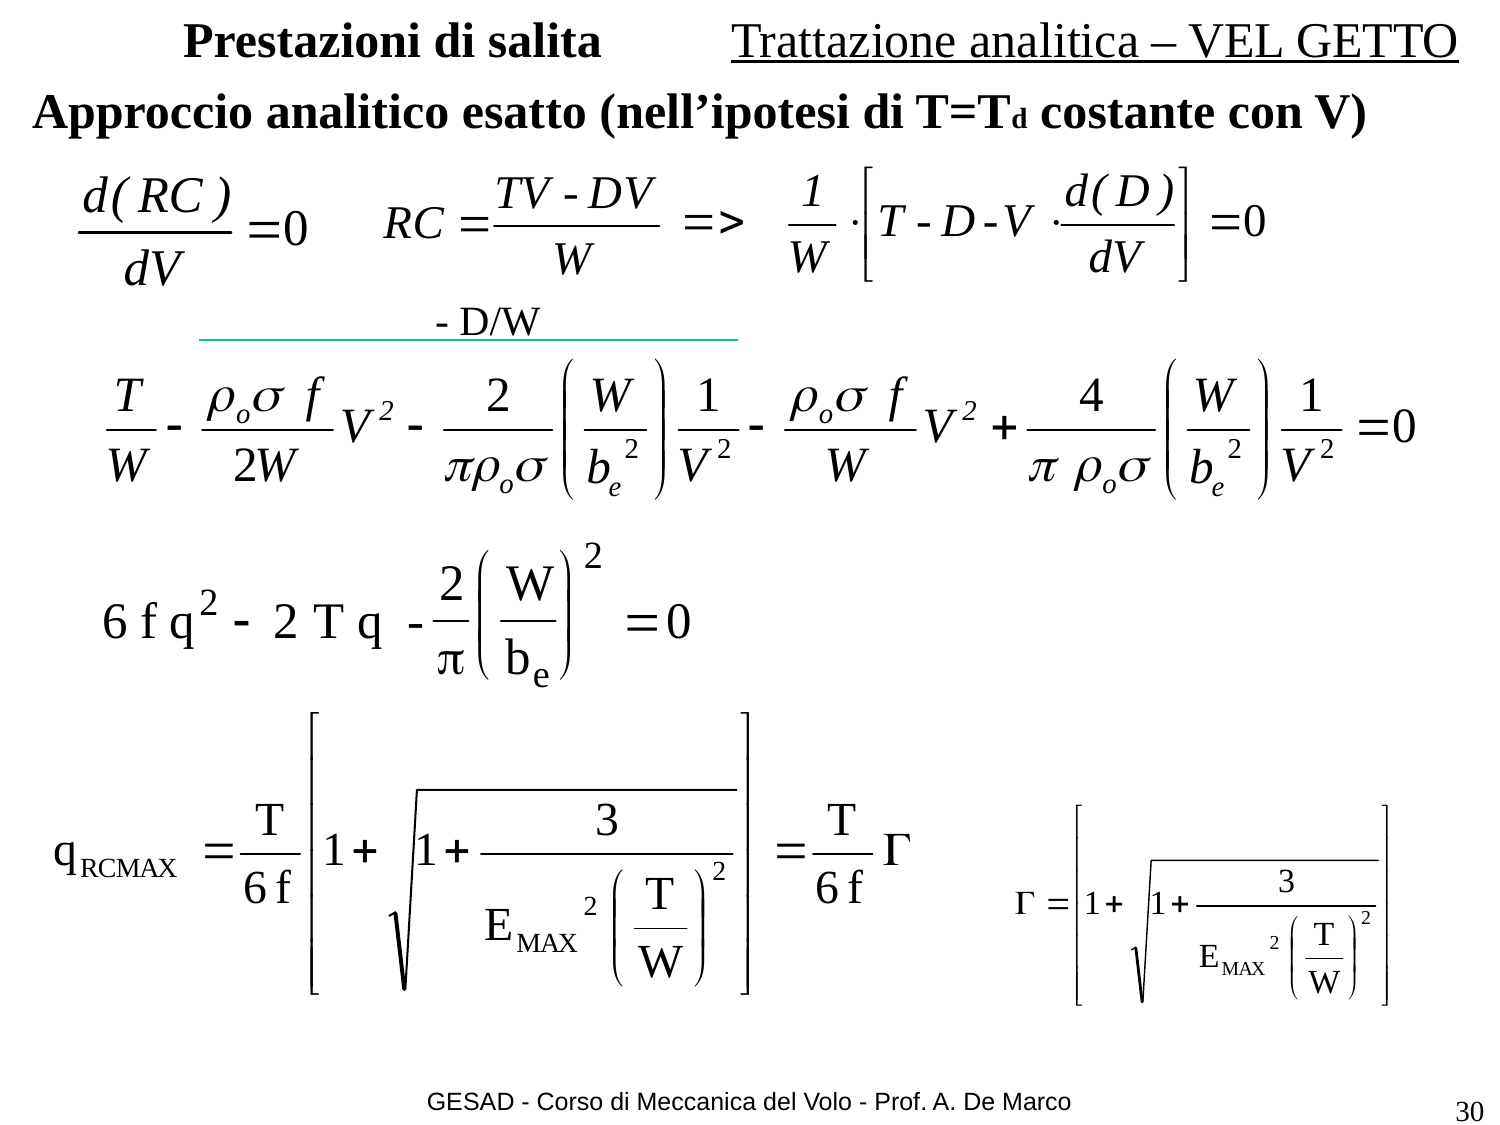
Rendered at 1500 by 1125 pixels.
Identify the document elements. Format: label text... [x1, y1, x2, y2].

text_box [1009, 798, 1400, 1014]
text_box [98, 347, 1425, 513]
slide_number 30 [1200, 1084, 1500, 1125]
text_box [46, 702, 922, 1005]
title Prestazioni di salita [0, 1, 716, 75]
text_box - D/W [420, 294, 556, 338]
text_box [374, 163, 667, 286]
footer GESAD - Corso di Meccanica del Volo - Prof. A. De Marco [300, 1077, 1200, 1125]
text_box Approccio analitico esatto (nell’ipotesi di T=Td costante con V) [17, 70, 1383, 138]
text_box Trattazione analitica – VEL GETTO [716, 1, 1475, 75]
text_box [672, 158, 1276, 292]
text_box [70, 163, 317, 297]
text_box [93, 527, 697, 701]
